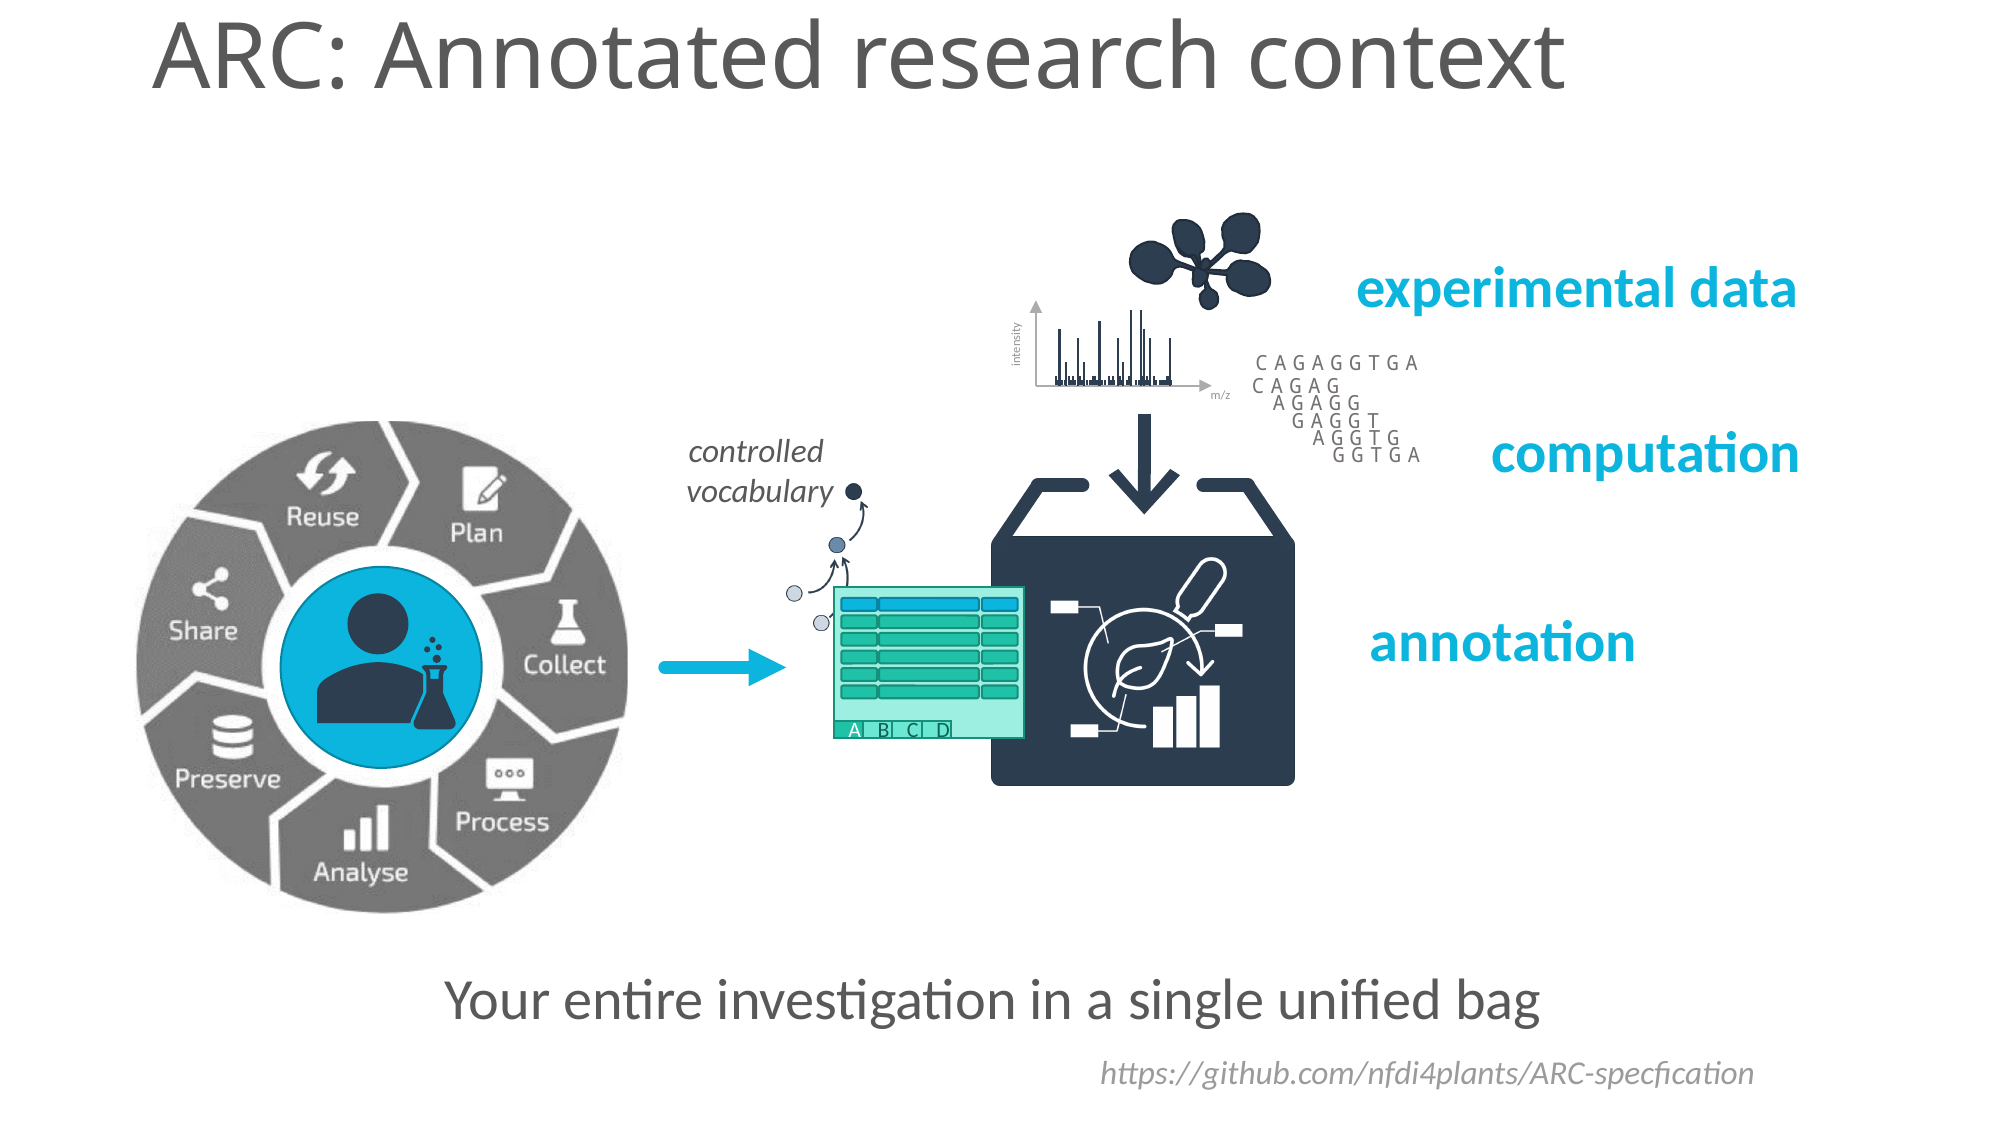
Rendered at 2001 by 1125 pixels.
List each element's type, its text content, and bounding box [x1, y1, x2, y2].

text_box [991, 216, 1844, 786]
text_box controlled vocabulary [628, 422, 944, 517]
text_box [134, 421, 628, 914]
title ARC: Annotated research context [137, 1, 1863, 219]
text_box https://github.com/nfdi4plants/ARC-specfication [1085, 1043, 1788, 1099]
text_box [833, 587, 1025, 738]
picture [786, 483, 873, 631]
text_box Your entire investigation in a single unified bag [189, 961, 1810, 1064]
